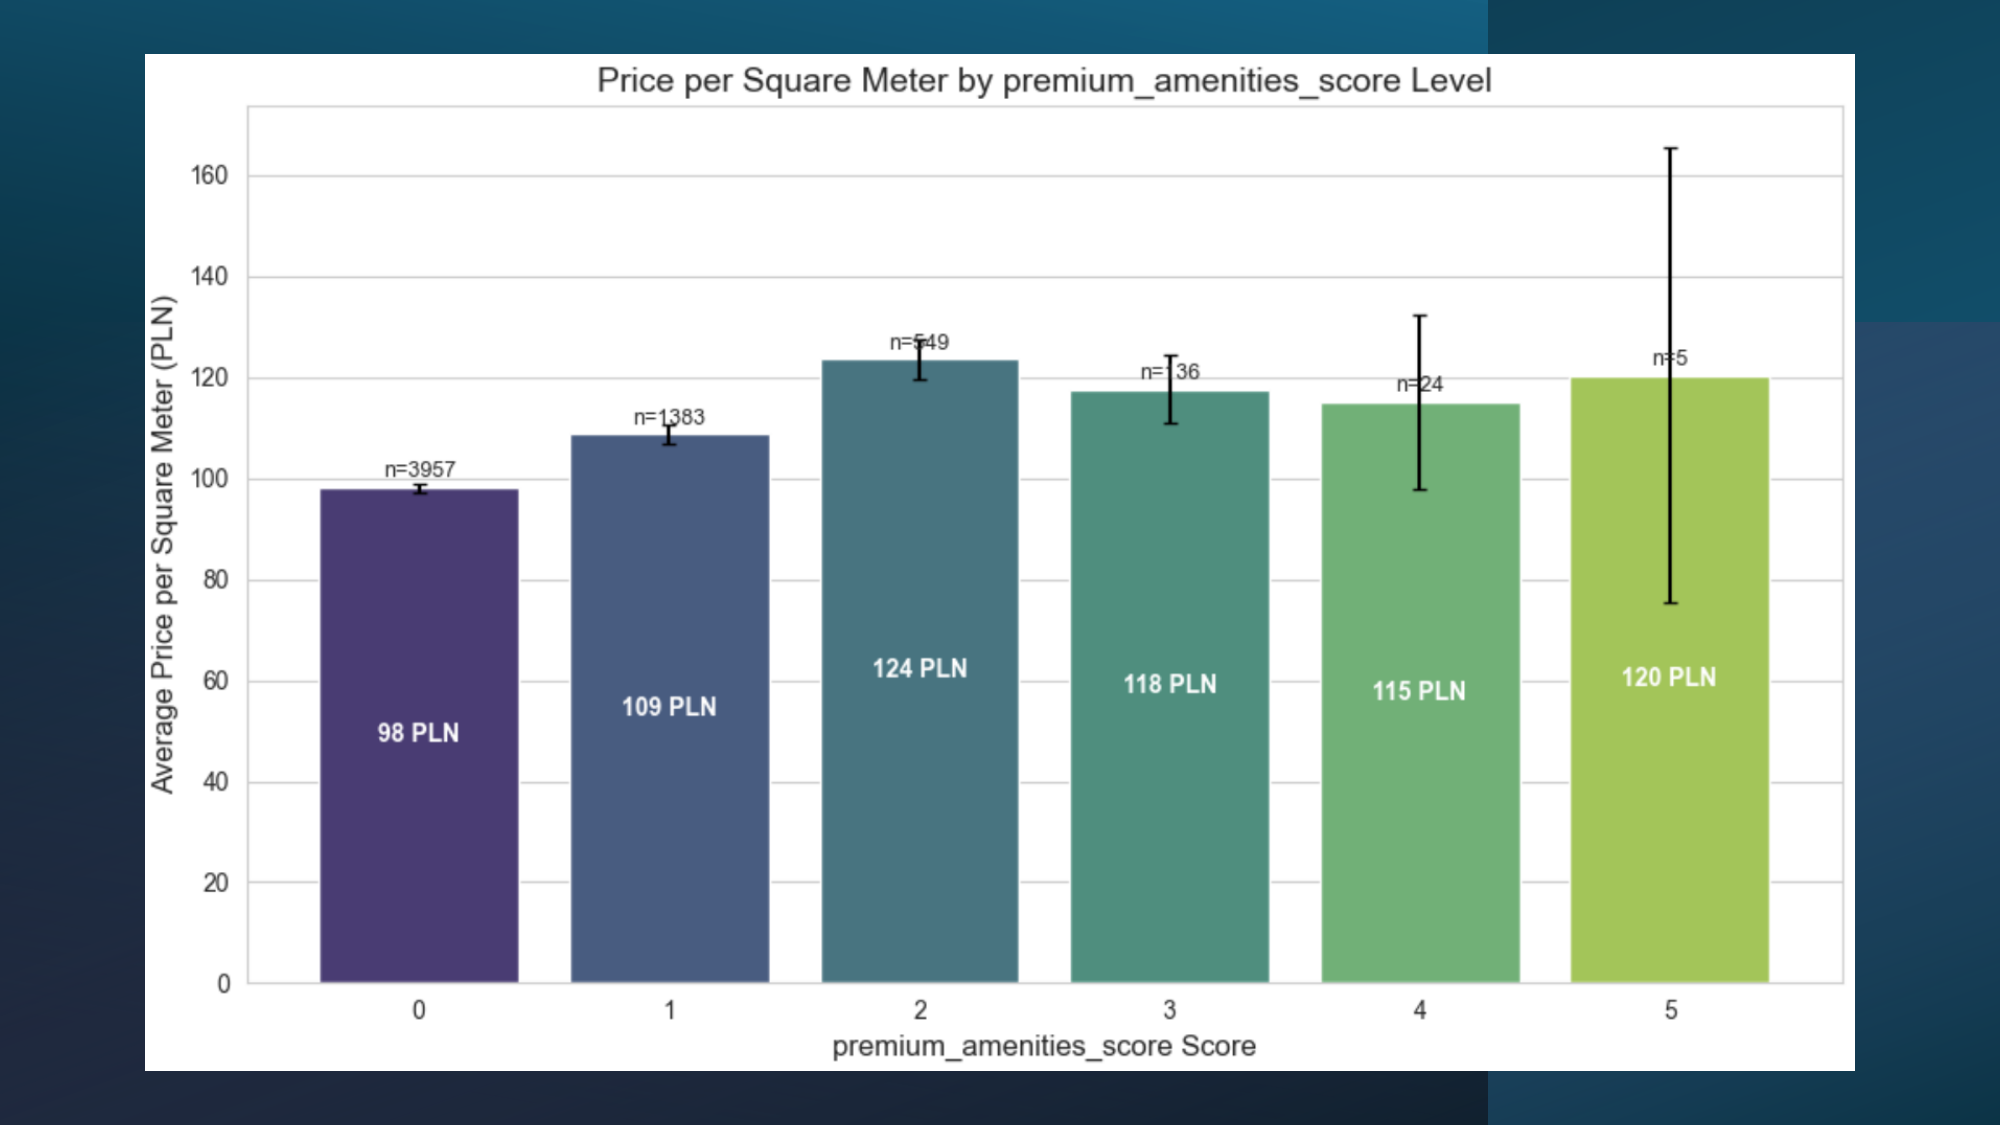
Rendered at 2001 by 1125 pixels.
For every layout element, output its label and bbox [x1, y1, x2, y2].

text_box [1489, 0, 2000, 321]
picture [144, 54, 1855, 1071]
text_box [0, 0, 1489, 321]
text_box [0, 321, 2000, 1125]
